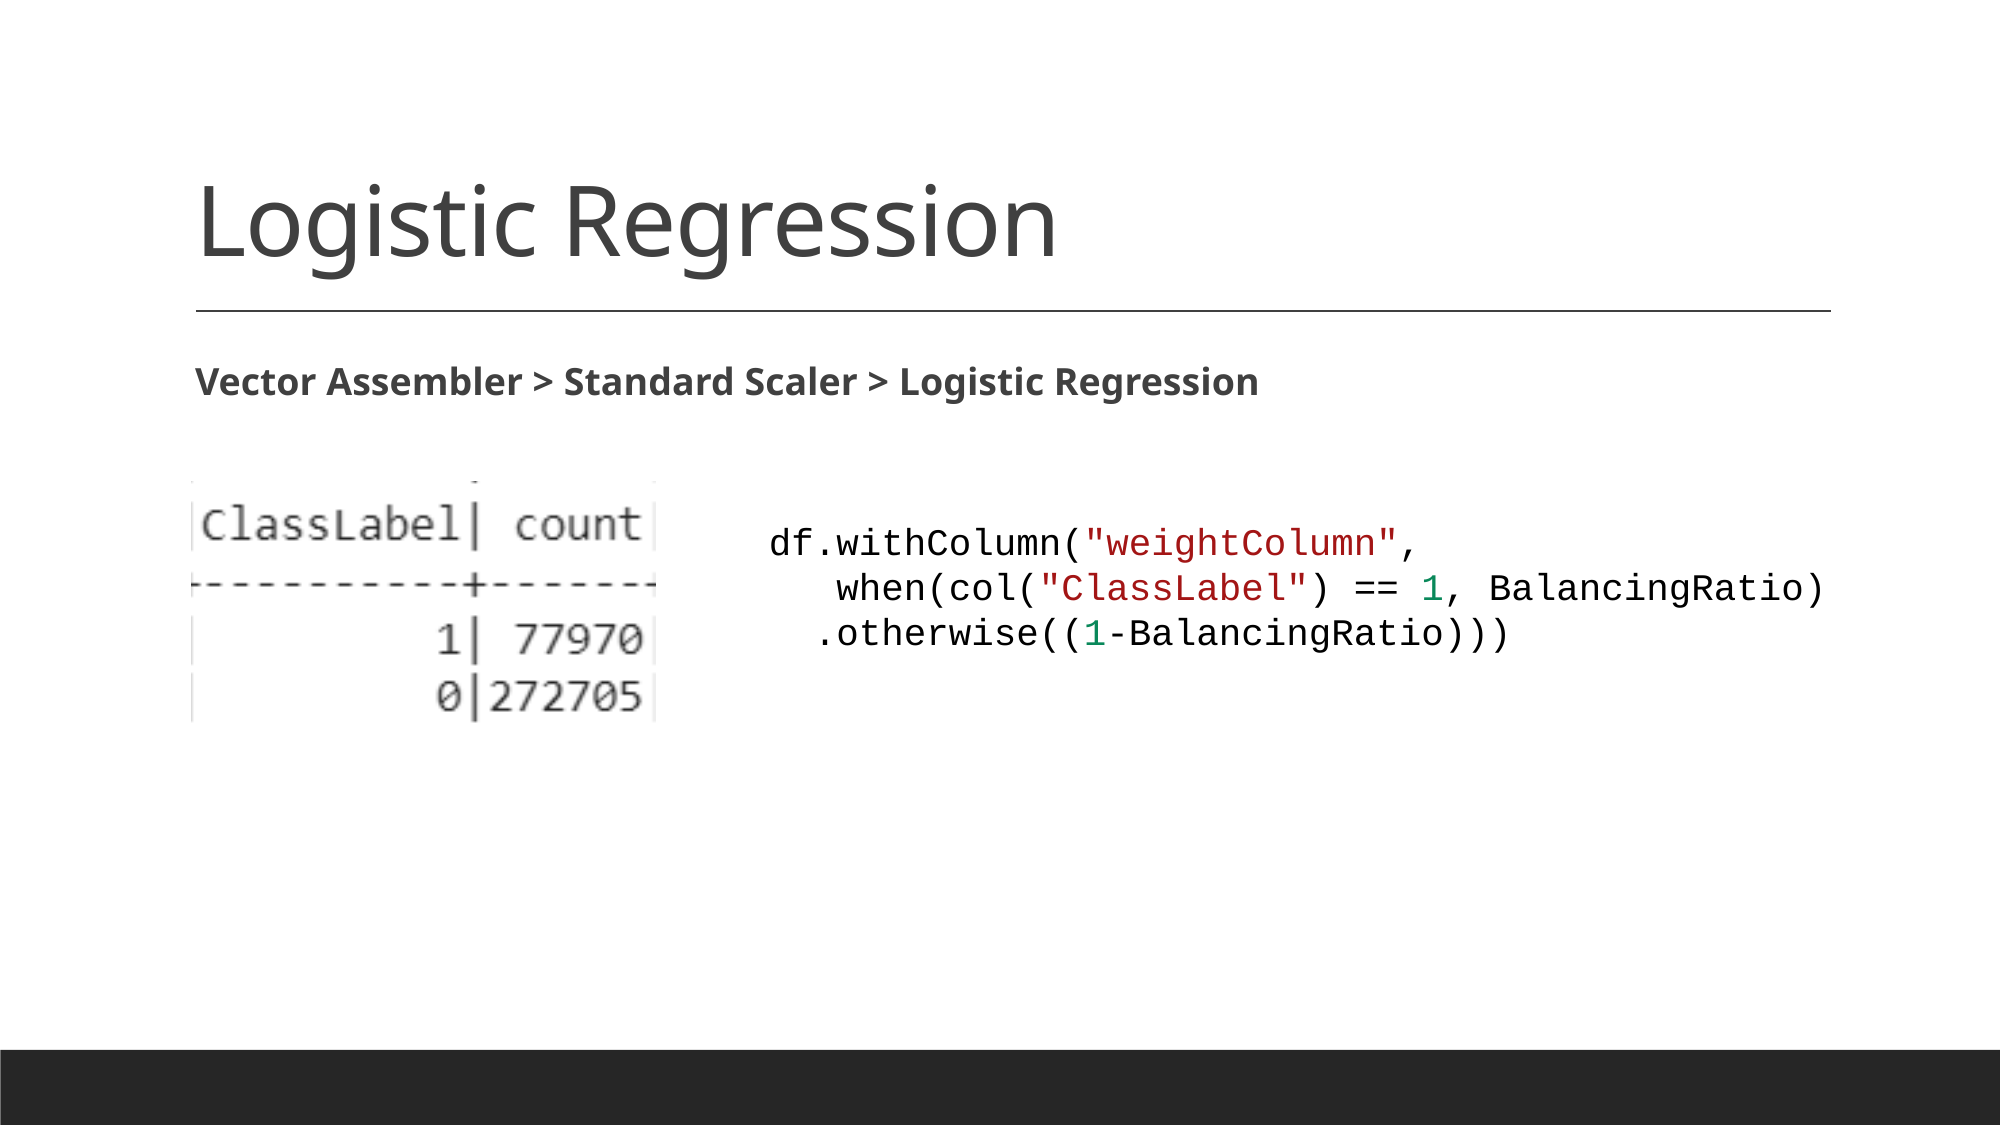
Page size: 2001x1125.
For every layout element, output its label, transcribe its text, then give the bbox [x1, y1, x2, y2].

text_box df.withColumn("weightColumn", when(col("ClassLabel") == 1, BalancingRatio) .otherwise((1-BalancingRatio))) [753, 510, 1938, 706]
list Vector Assembler > Standard Scaler > Logistic Regression [180, 345, 1300, 970]
picture [190, 480, 657, 739]
title Logistic Regression [180, 47, 1830, 285]
